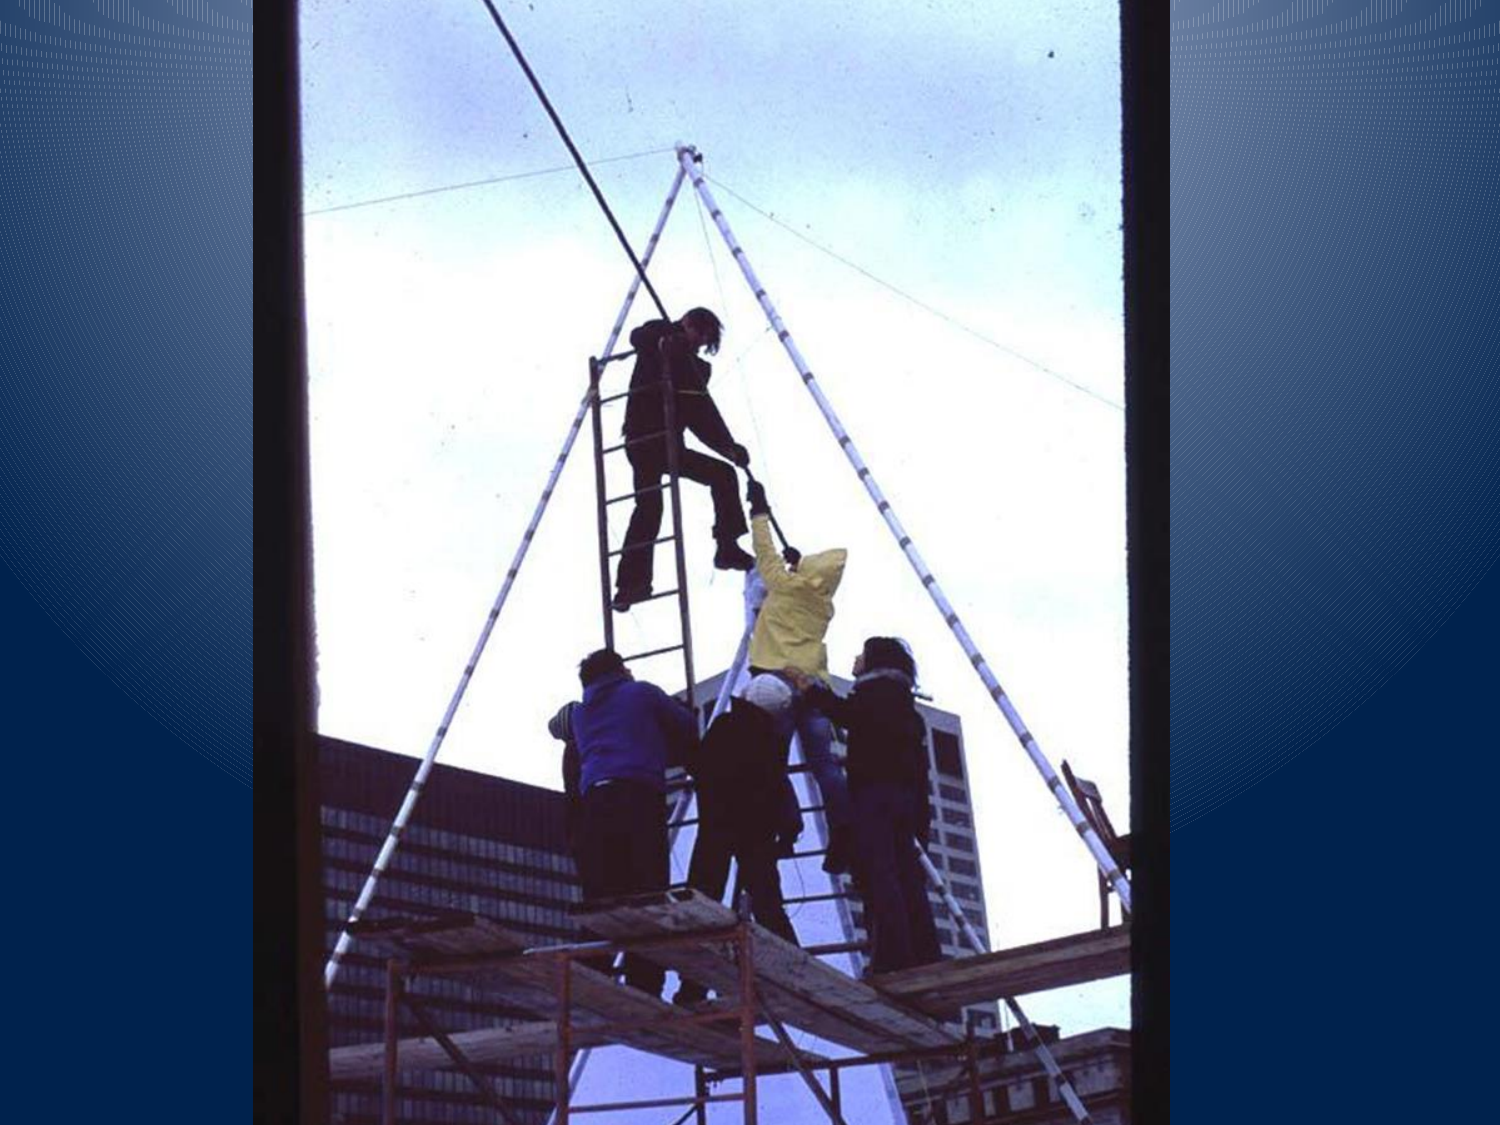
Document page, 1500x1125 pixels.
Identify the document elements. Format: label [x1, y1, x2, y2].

picture [253, 0, 1171, 1125]
